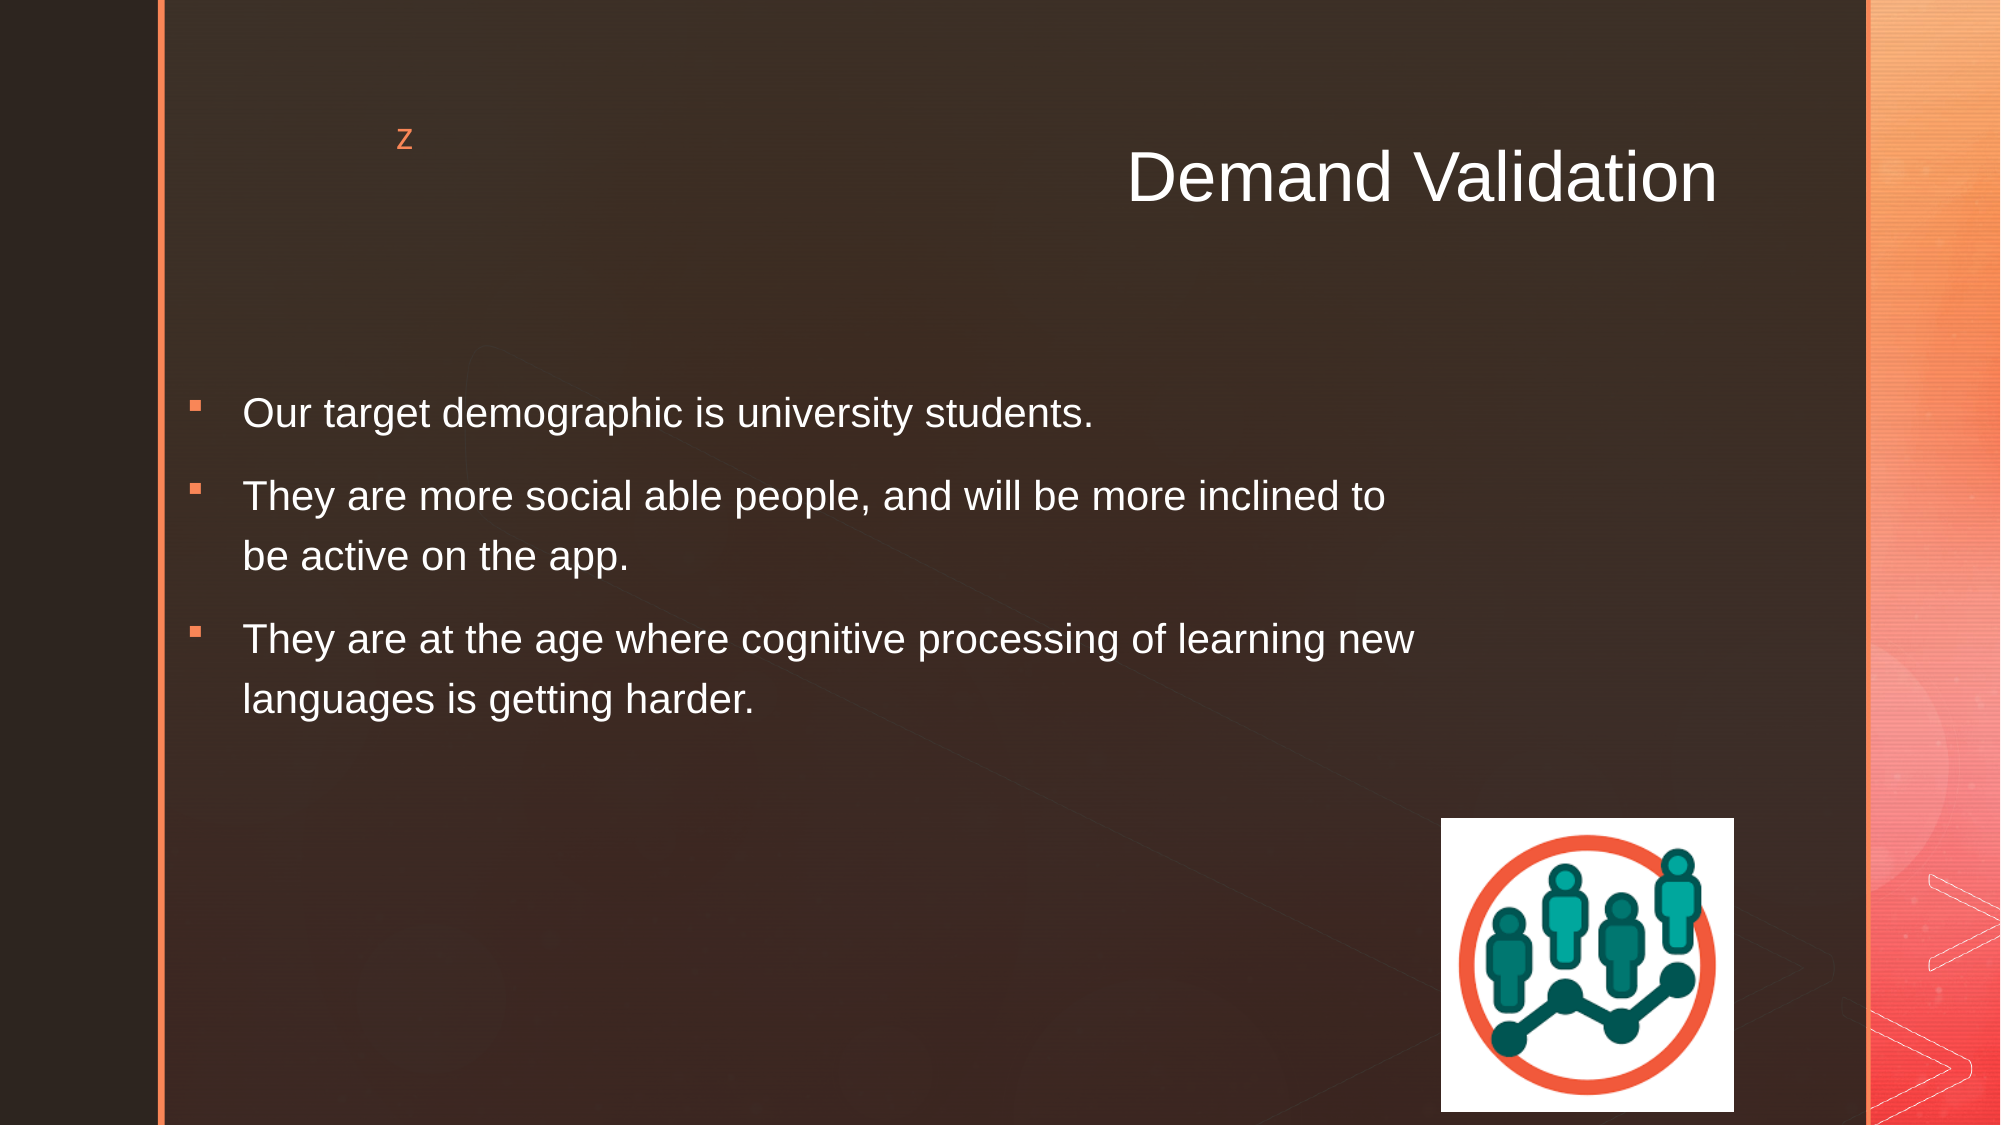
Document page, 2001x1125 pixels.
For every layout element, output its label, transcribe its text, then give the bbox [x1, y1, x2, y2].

list Our target demographic is university students. They are more social able people, and will be more inclined to be active on the app. They are at the age where cognitive processing of learning new languages is getting harder. [170, 220, 1450, 877]
title Demand Validation [428, 132, 1734, 310]
picture [1871, 0, 2001, 1125]
picture [1440, 818, 1735, 1112]
